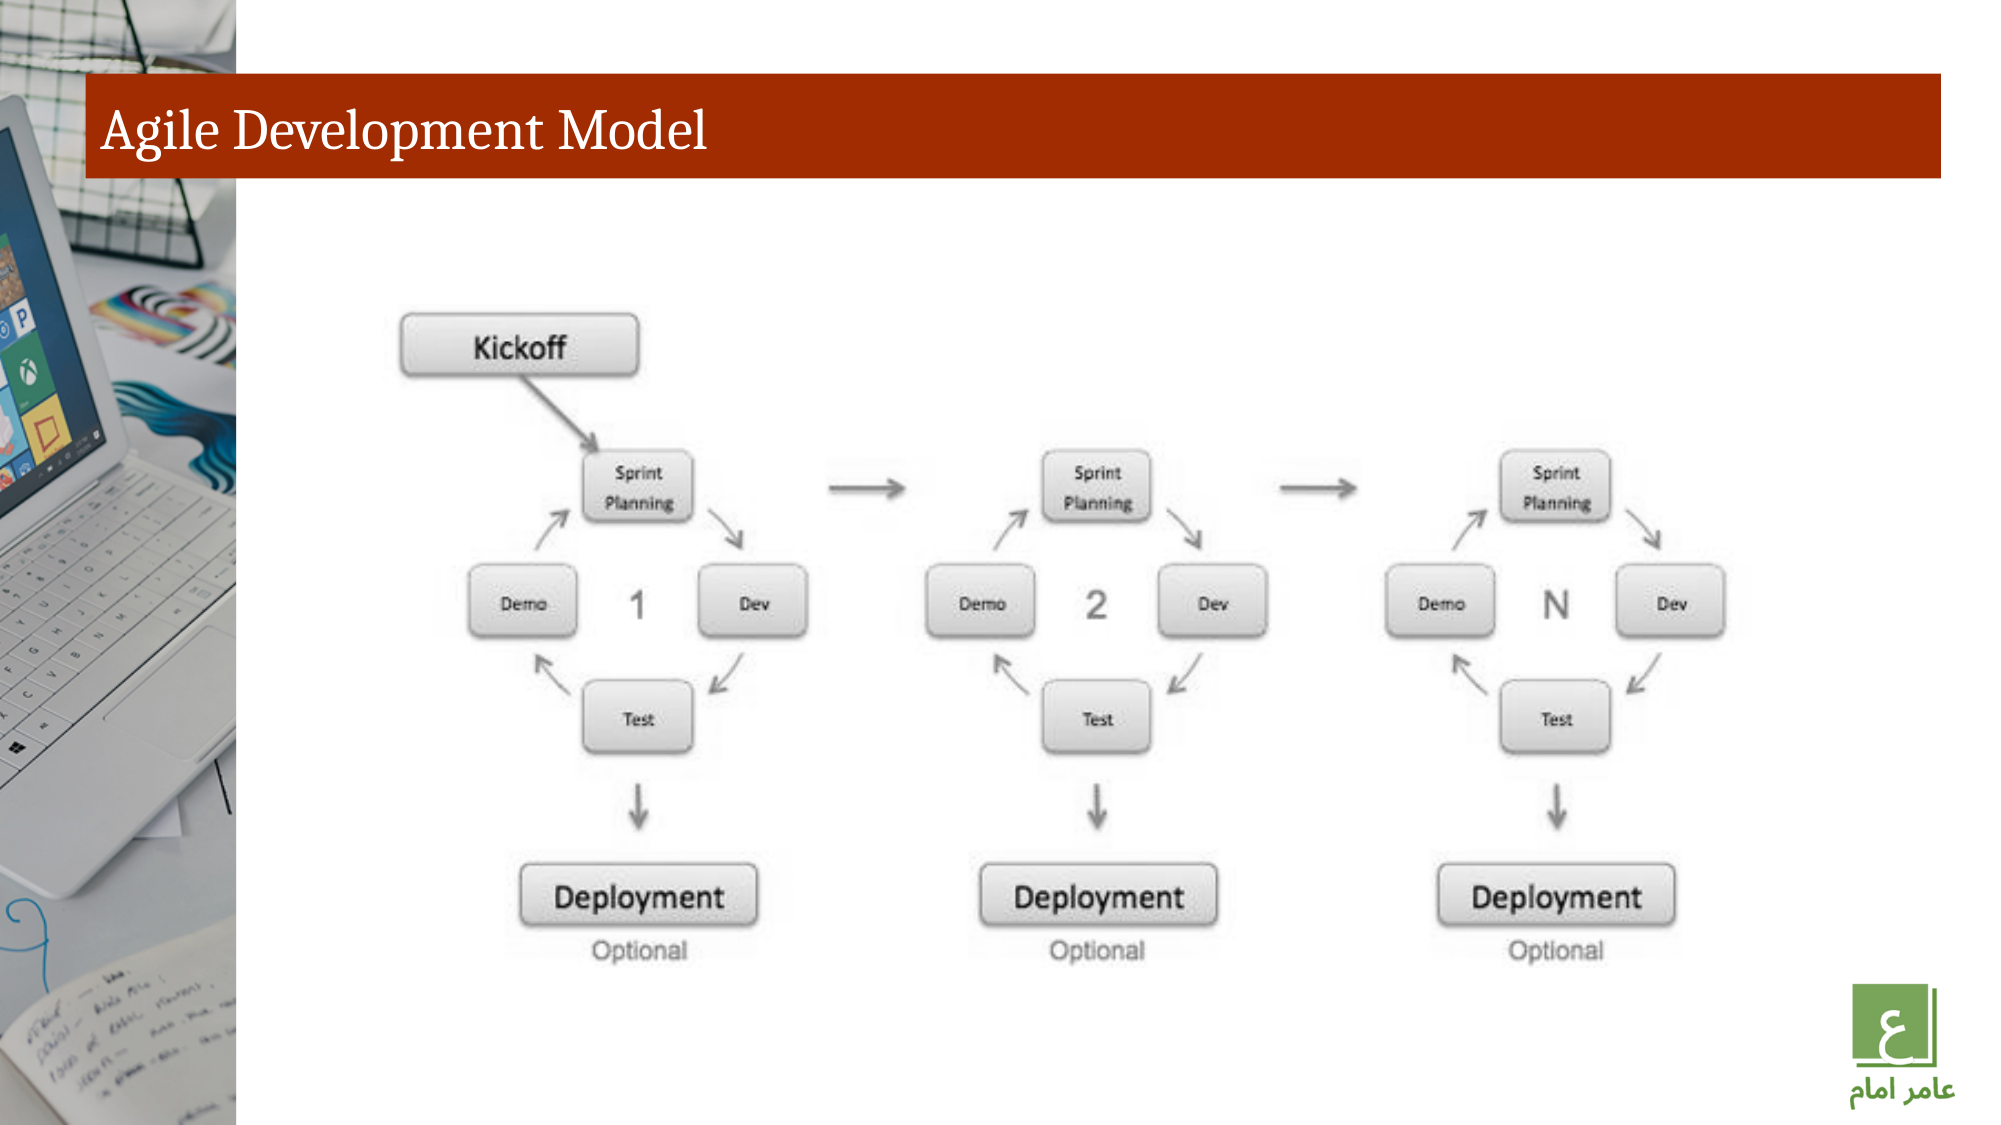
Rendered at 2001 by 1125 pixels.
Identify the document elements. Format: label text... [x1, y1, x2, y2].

title Agile Development Model [85, 73, 1941, 179]
picture [380, 304, 1765, 968]
picture [1819, 960, 1975, 1125]
picture [0, 0, 237, 1125]
